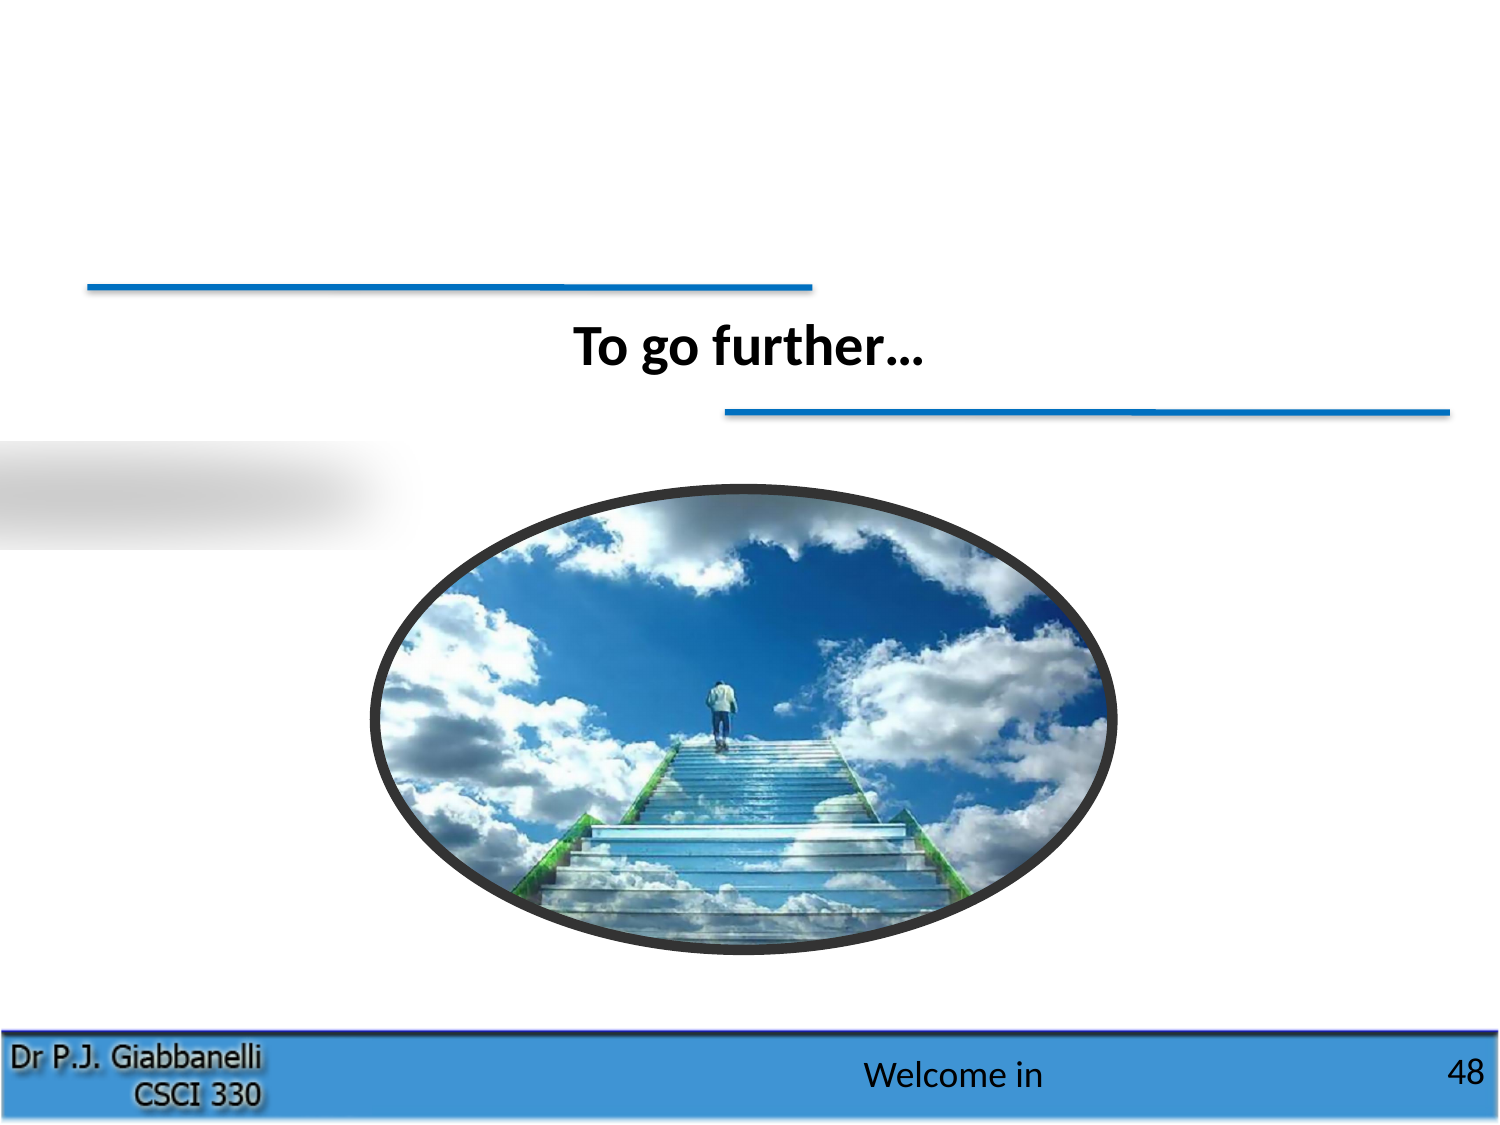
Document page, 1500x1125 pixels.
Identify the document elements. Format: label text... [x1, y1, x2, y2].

picture [374, 488, 1113, 951]
picture [0, 1026, 1500, 1125]
text_box To go further… [0, 299, 1500, 385]
